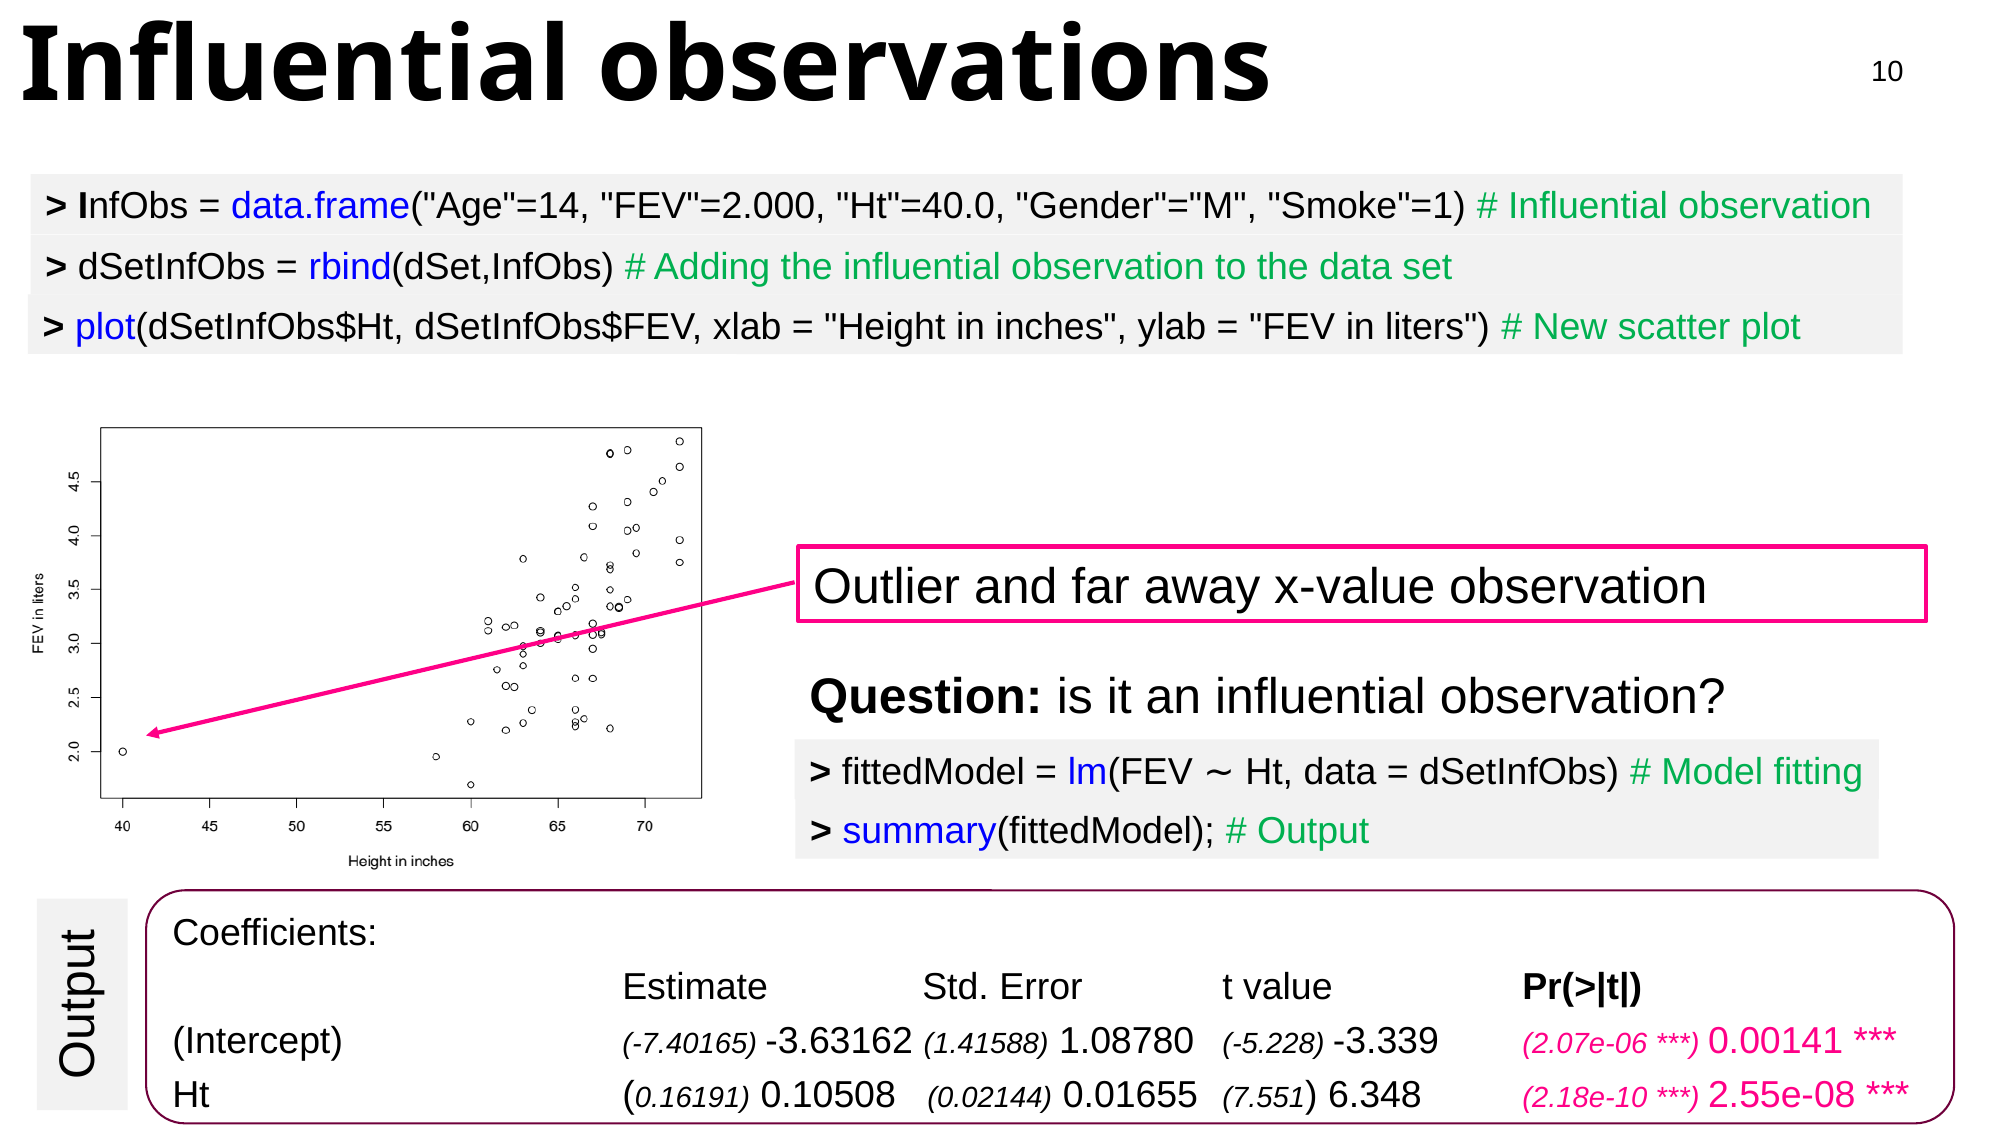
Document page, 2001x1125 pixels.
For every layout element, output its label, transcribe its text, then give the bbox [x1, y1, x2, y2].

title [5, 2, 2000, 131]
text_box > plot(dSetInfObs$Ht, dSetInfObs$FEV, xlab = "Height in inches", ylab = "FEV in liters") # New scatter plot [27, 294, 1903, 355]
text_box > InfObs = data.frame("Age"=14, "FEV"=2.000, "Ht"=40.0, "Gender"="M", "Smoke"=1) # Influential observation [30, 174, 1903, 234]
text_box > dSetInfObs = rbind(dSet,InfObs) # Adding the influential observation to the data set [30, 234, 1903, 294]
text_box 10 [1856, 44, 1955, 105]
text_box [146, 582, 795, 736]
picture [27, 354, 737, 887]
text_box > summary(fittedModel); # Output [795, 800, 1879, 859]
text_box Question: is it an influential observation? [795, 655, 1783, 731]
text_box Output [36, 898, 128, 1111]
text_box > fittedModel = lm(FEV ∼ Ht, data = dSetInfObs) # Model fitting [794, 739, 1879, 800]
text_box Coefficients: Estimate Std. Error t value Pr(>|t|) (Intercept) (-7.40165) -3.63162 (1.41588) 1.08780 (-5.228) -3.339 (2.07e-06 ***) 0.00141 *** Ht (0.16191) 0.10508 (0.02144) 0.01655 (7.551) 6.348 (2.18e-10 ***) 2.55e-08 *** [145, 889, 1956, 1125]
text_box Outlier and far away x-value observation [798, 546, 1927, 622]
